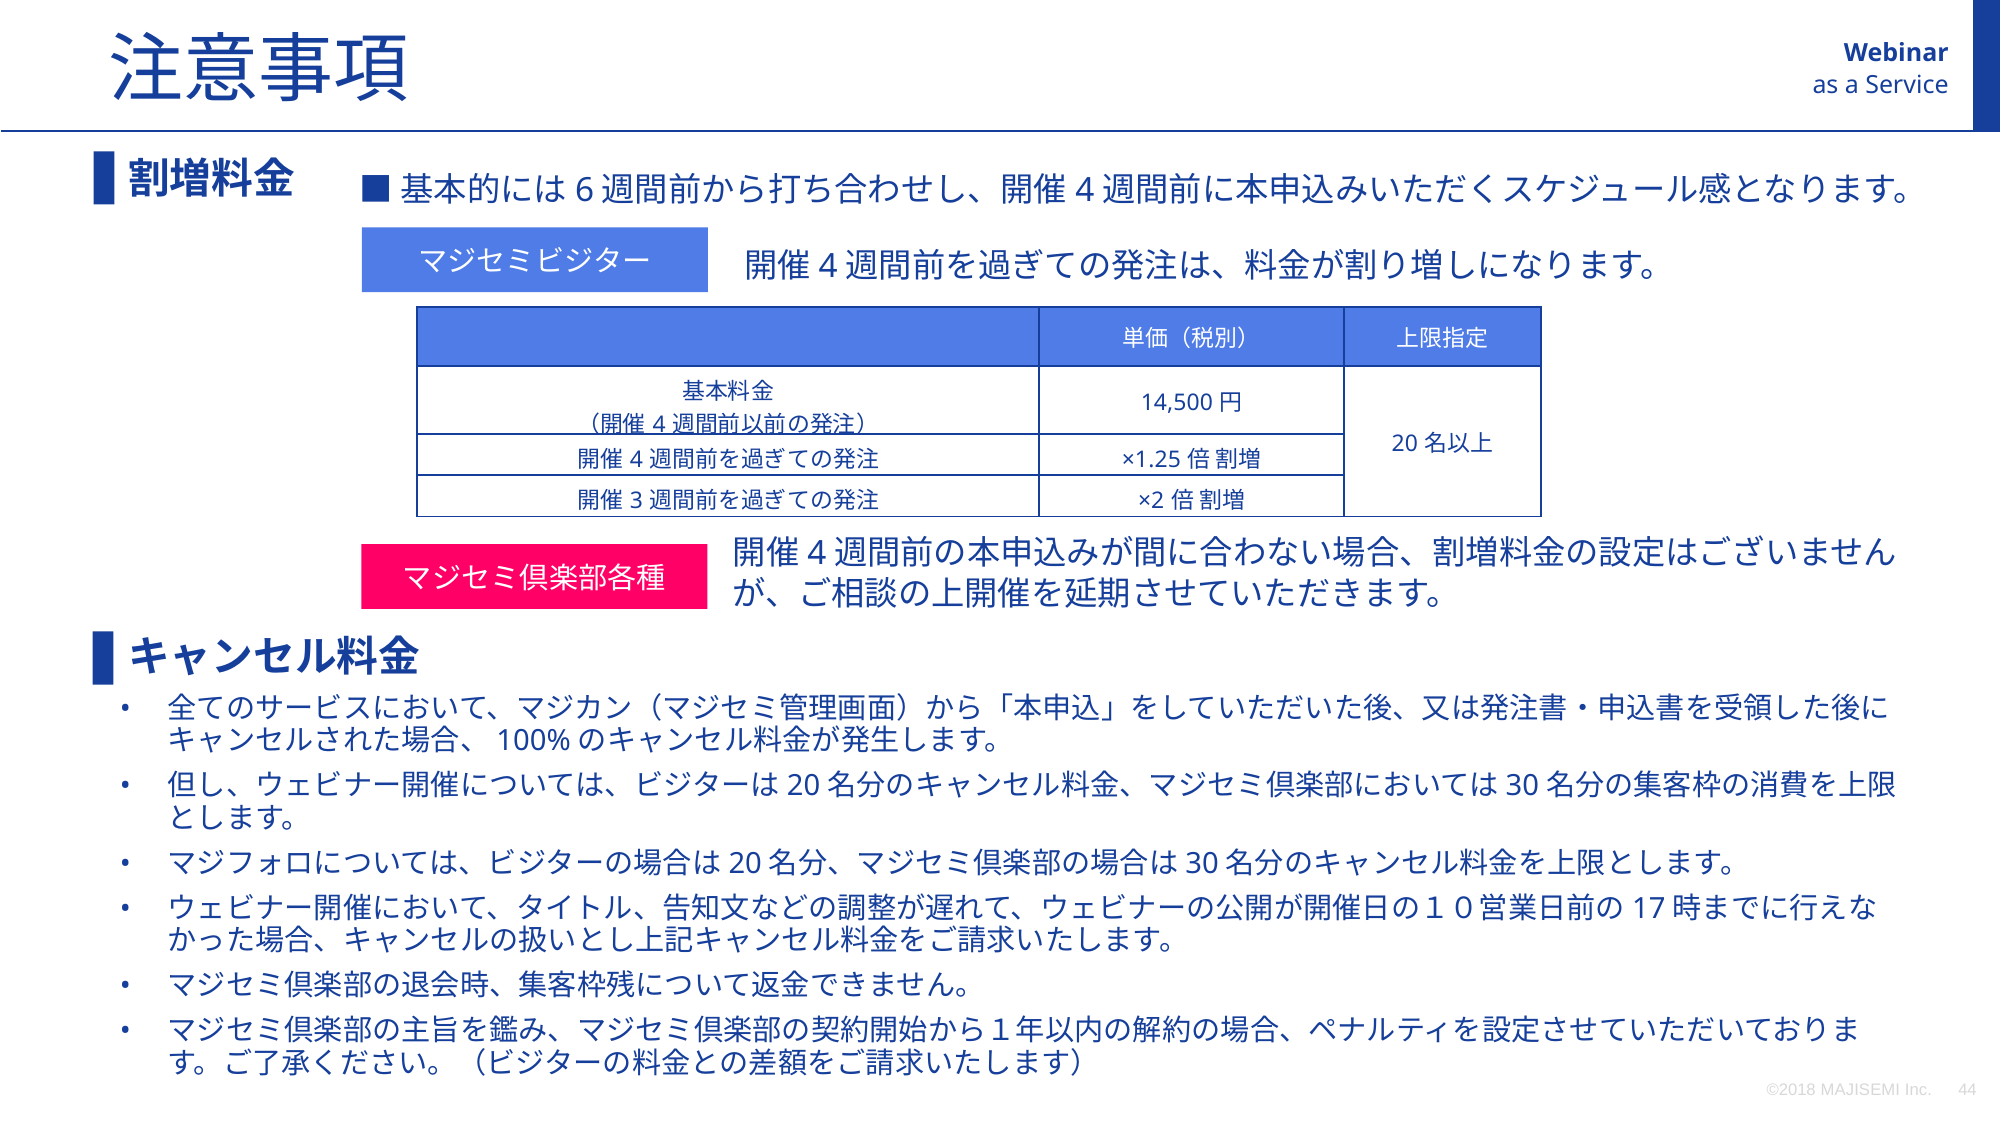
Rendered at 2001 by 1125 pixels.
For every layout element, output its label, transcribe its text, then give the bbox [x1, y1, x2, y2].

text_box 開催4週間前の本申込みが間に合わない場合、割増料金の設定はございませんが、ご相談の上開催を延期させていただきます。 [708, 524, 1922, 646]
table_cell ×2倍 割増 [1040, 476, 1343, 516]
table_cell 14,500円 [1040, 367, 1343, 433]
text_box ©2018 MAJISEMI Inc. [1667, 1058, 1928, 1119]
text_box マジセミビジター [361, 227, 708, 293]
table_cell 基本料金 （開催4週間前以前の発注） [418, 367, 1038, 433]
table_cell 開催4週間前を過ぎての発注 [418, 435, 1038, 474]
text_box [92, 631, 114, 685]
table_cell 開催3週間前を過ぎての発注 [418, 476, 1038, 516]
table_header 単価（税別） [1040, 308, 1343, 365]
table_cell 20名以上 [1345, 367, 1540, 516]
text_box 割増料金 キャンセル料金 全てのサービスにおいて、マジカン（マジセミ管理画面）から「本申込」をしていただいた後、又は発注書・申込書を受領した後にキャンセルされた場合、100%のキャンセル料金が発生します。 但し、ウェビナー開催については、ビジターは20名分のキャンセル料金、マジセミ倶楽部においては30名分の集客枠の消費を上限とします。 マジフォロについては、ビジターの場合は20名分、マジセミ倶楽部の場合は30名分のキャンセル料金を上限とします。 ウェビナー開催において、タイトル、告知文などの調整が遅れて、ウェビナーの公開が開催日の１０営業日前の17時までに行えなかった場合、キャンセルの扱いとし上記キャンセル料金をご請求いたします。 マジセミ倶楽部の退会時、集客枠残について返金できません。 マジセミ倶楽部の主旨を鑑み、マジセミ倶楽部の契約開始から１年以内の解約の場合、ペナルティを設定させていただいております。ご了承ください。（ビジターの料金との差額をご請求いたします） [93, 144, 1922, 1007]
text_box [93, 151, 115, 205]
table_header [418, 308, 1038, 365]
text_box [1973, 0, 2000, 130]
text_box ■基本的には6週間前から打ち合わせし、開催4週間前に本申込みいただくスケジュール感となります。 [344, 143, 1952, 222]
text_box 注意事項 [93, 2, 853, 118]
text_box 開催4週間前を過ぎての発注は、料金が割り増しになります。 [729, 222, 1854, 293]
table_header 上限指定 [1345, 308, 1540, 365]
table_cell ×1.25倍 割増 [1040, 435, 1343, 474]
text_box マジセミ倶楽部各種 [361, 544, 708, 609]
text_box Webinar as a Service [1710, 27, 1964, 106]
slide_number ‹#› [1928, 1058, 1992, 1119]
